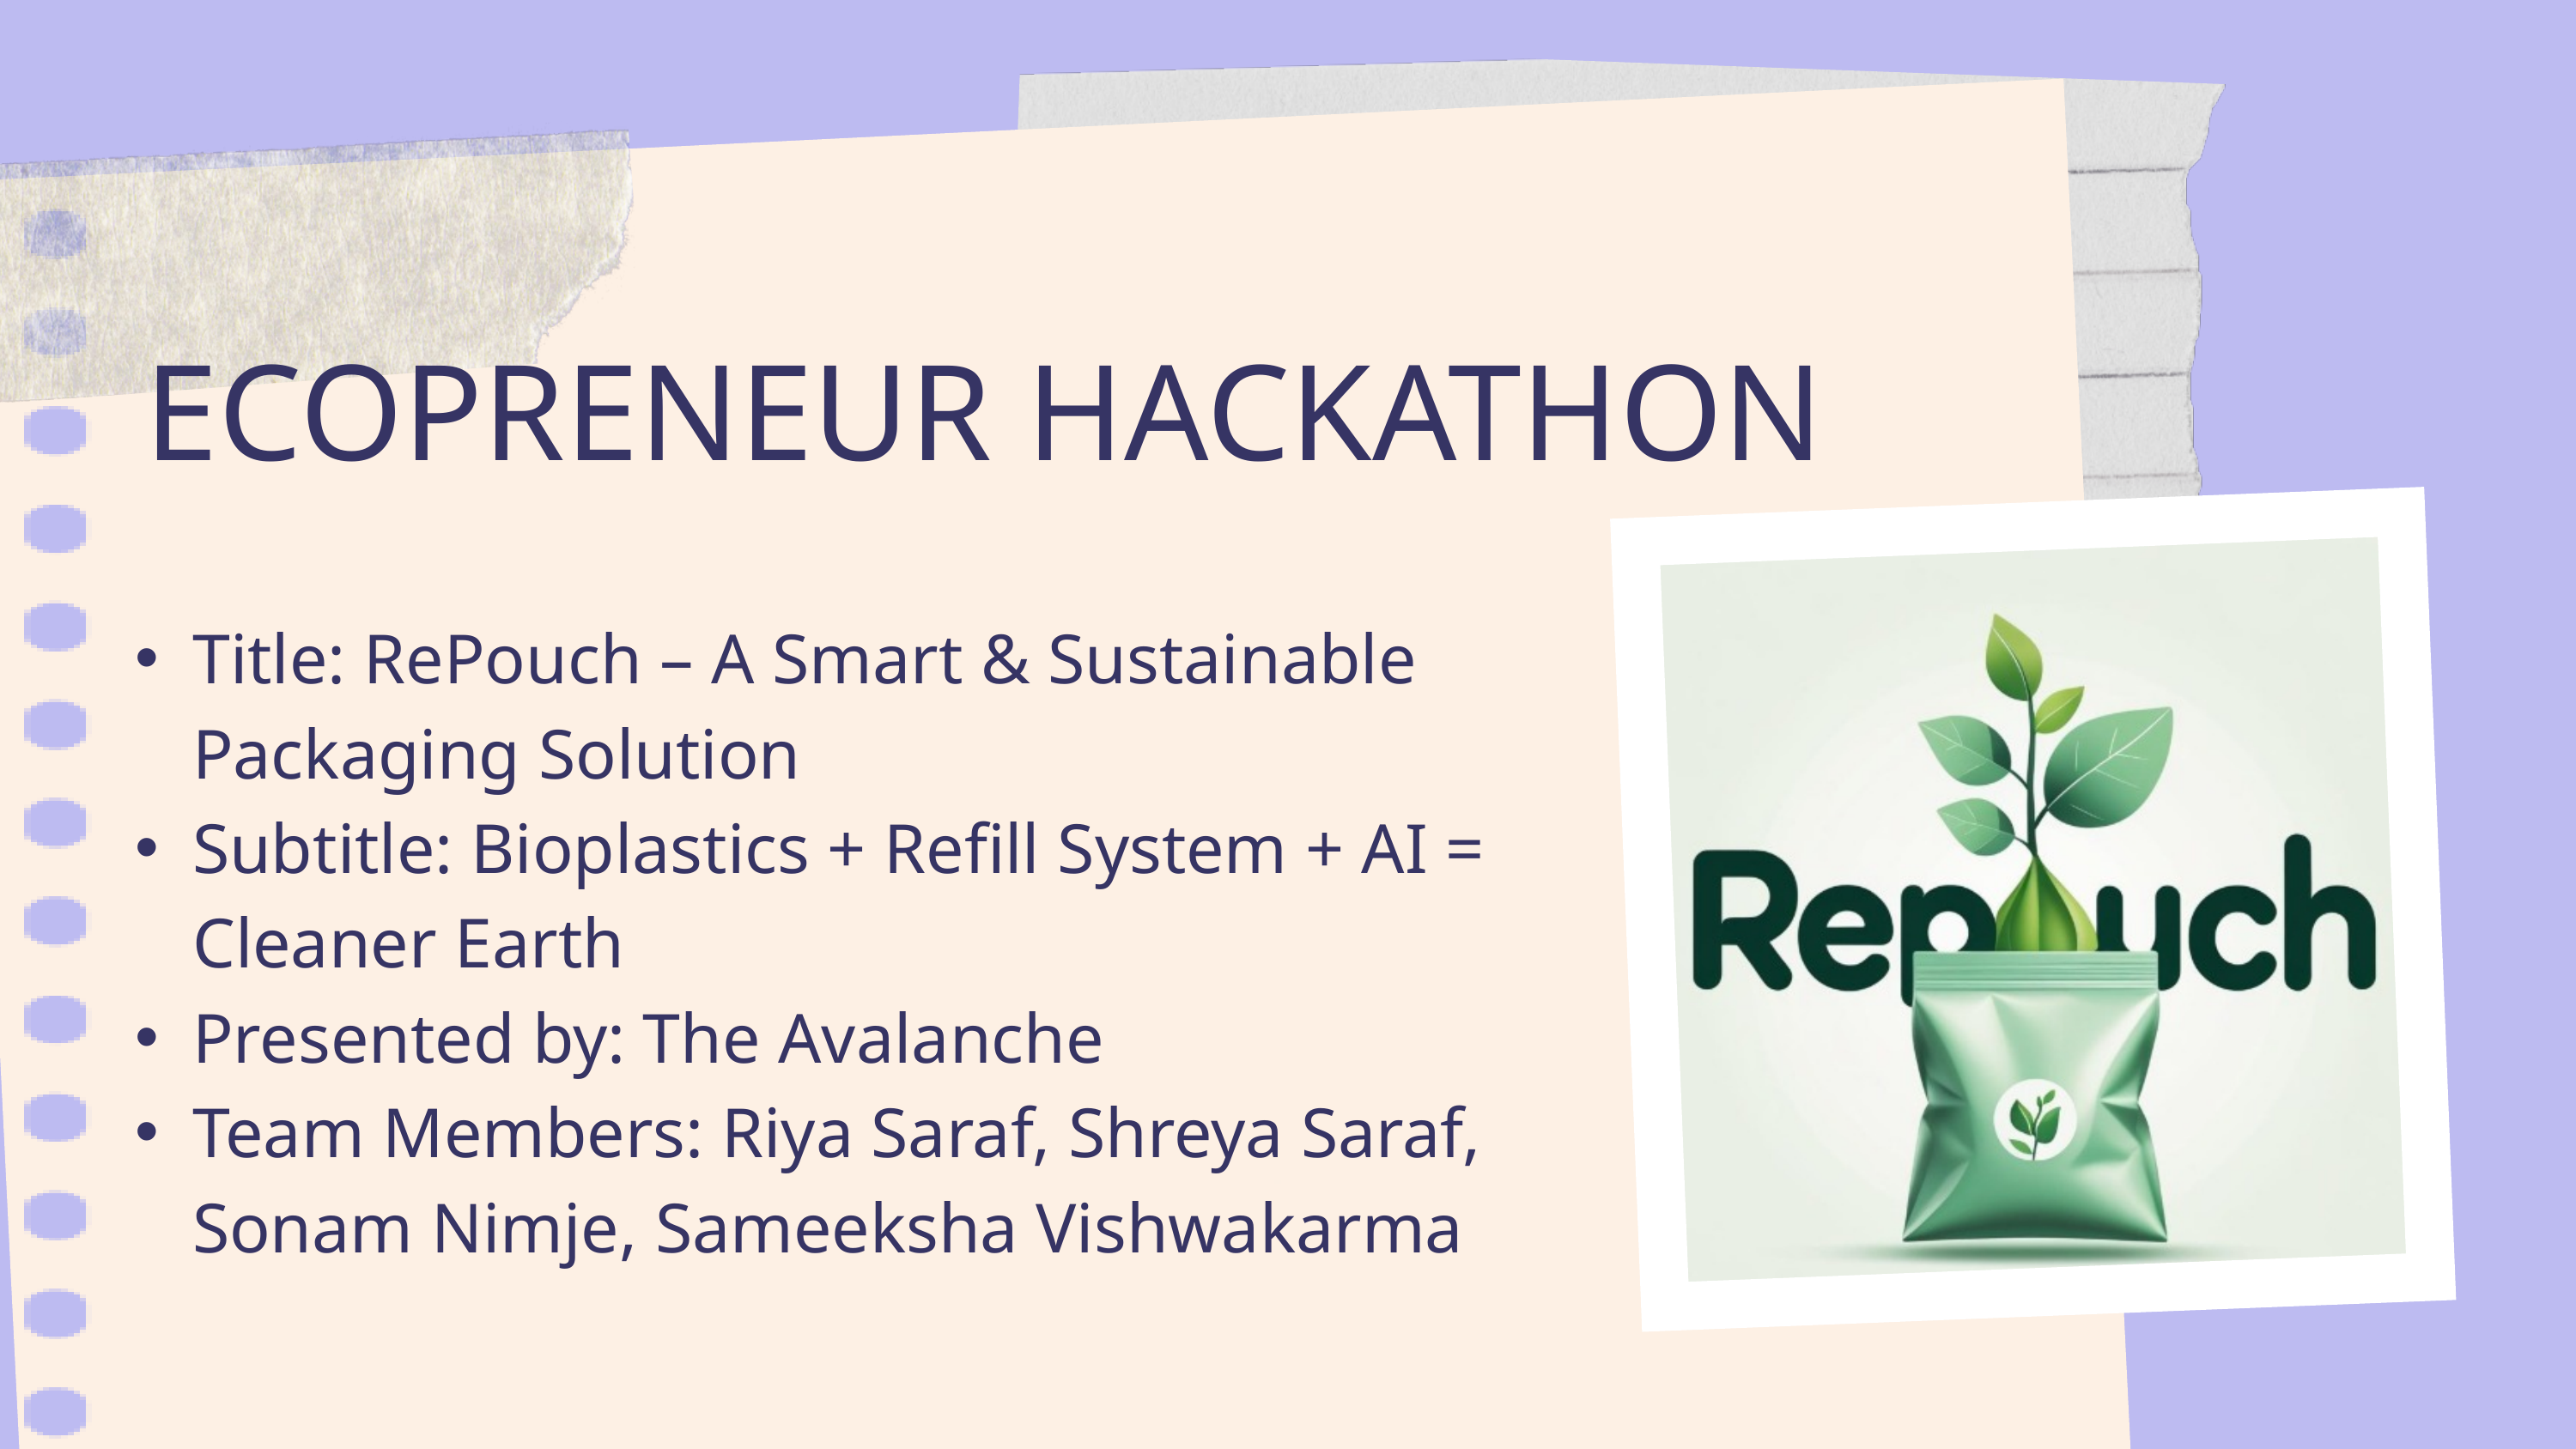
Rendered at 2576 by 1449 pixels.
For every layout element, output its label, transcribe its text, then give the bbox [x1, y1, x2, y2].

text_box [0, 116, 645, 404]
text_box ECOPRENEUR HACKATHON [144, 348, 1955, 487]
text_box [1649, 526, 2417, 1293]
text_box [1018, 39, 2061, 130]
text_box [0, 78, 2131, 1449]
text_box [2064, 78, 2286, 500]
text_box Title: RePouch – A Smart & Sustainable Packaging Solution Subtitle: Bioplastics + Refill System + AI = Cleaner Earth Presented by: The Avalanche Team Members: Riya Saraf, Shreya Saraf, Sonam Nimje, Sameeksha Vishwakarma [77, 602, 1546, 1361]
